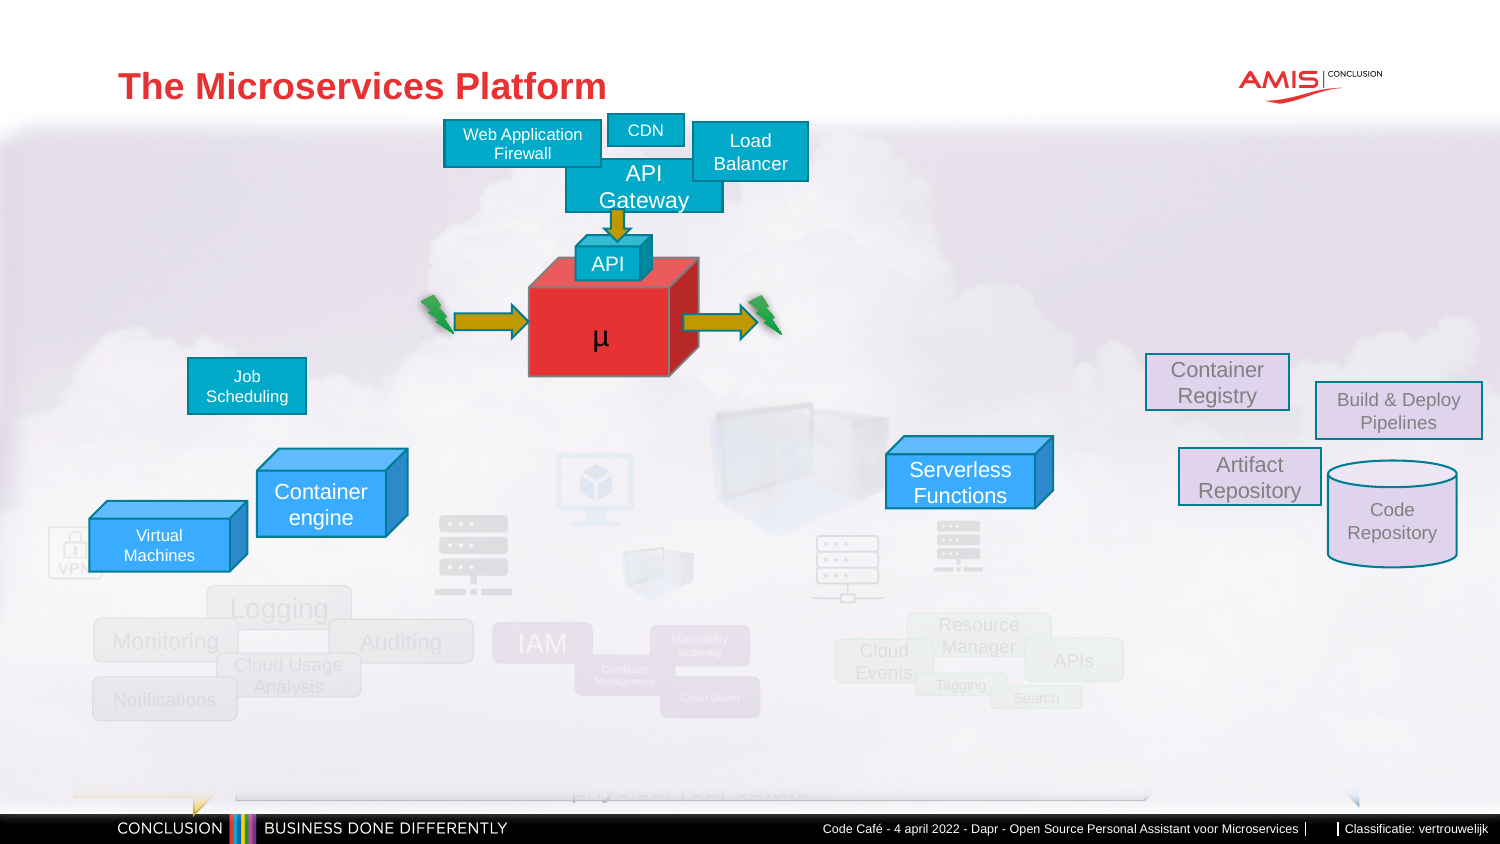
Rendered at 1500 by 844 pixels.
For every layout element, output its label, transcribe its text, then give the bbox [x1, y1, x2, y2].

footer Code Café - 4 april 2022 - Dapr - Open Source Personal Assistant voor Microservices [814, 826, 1299, 839]
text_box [420, 148, 783, 377]
picture [1205, 59, 1388, 106]
picture [0, 109, 1500, 844]
title The Microservices Platform [118, 47, 1205, 109]
